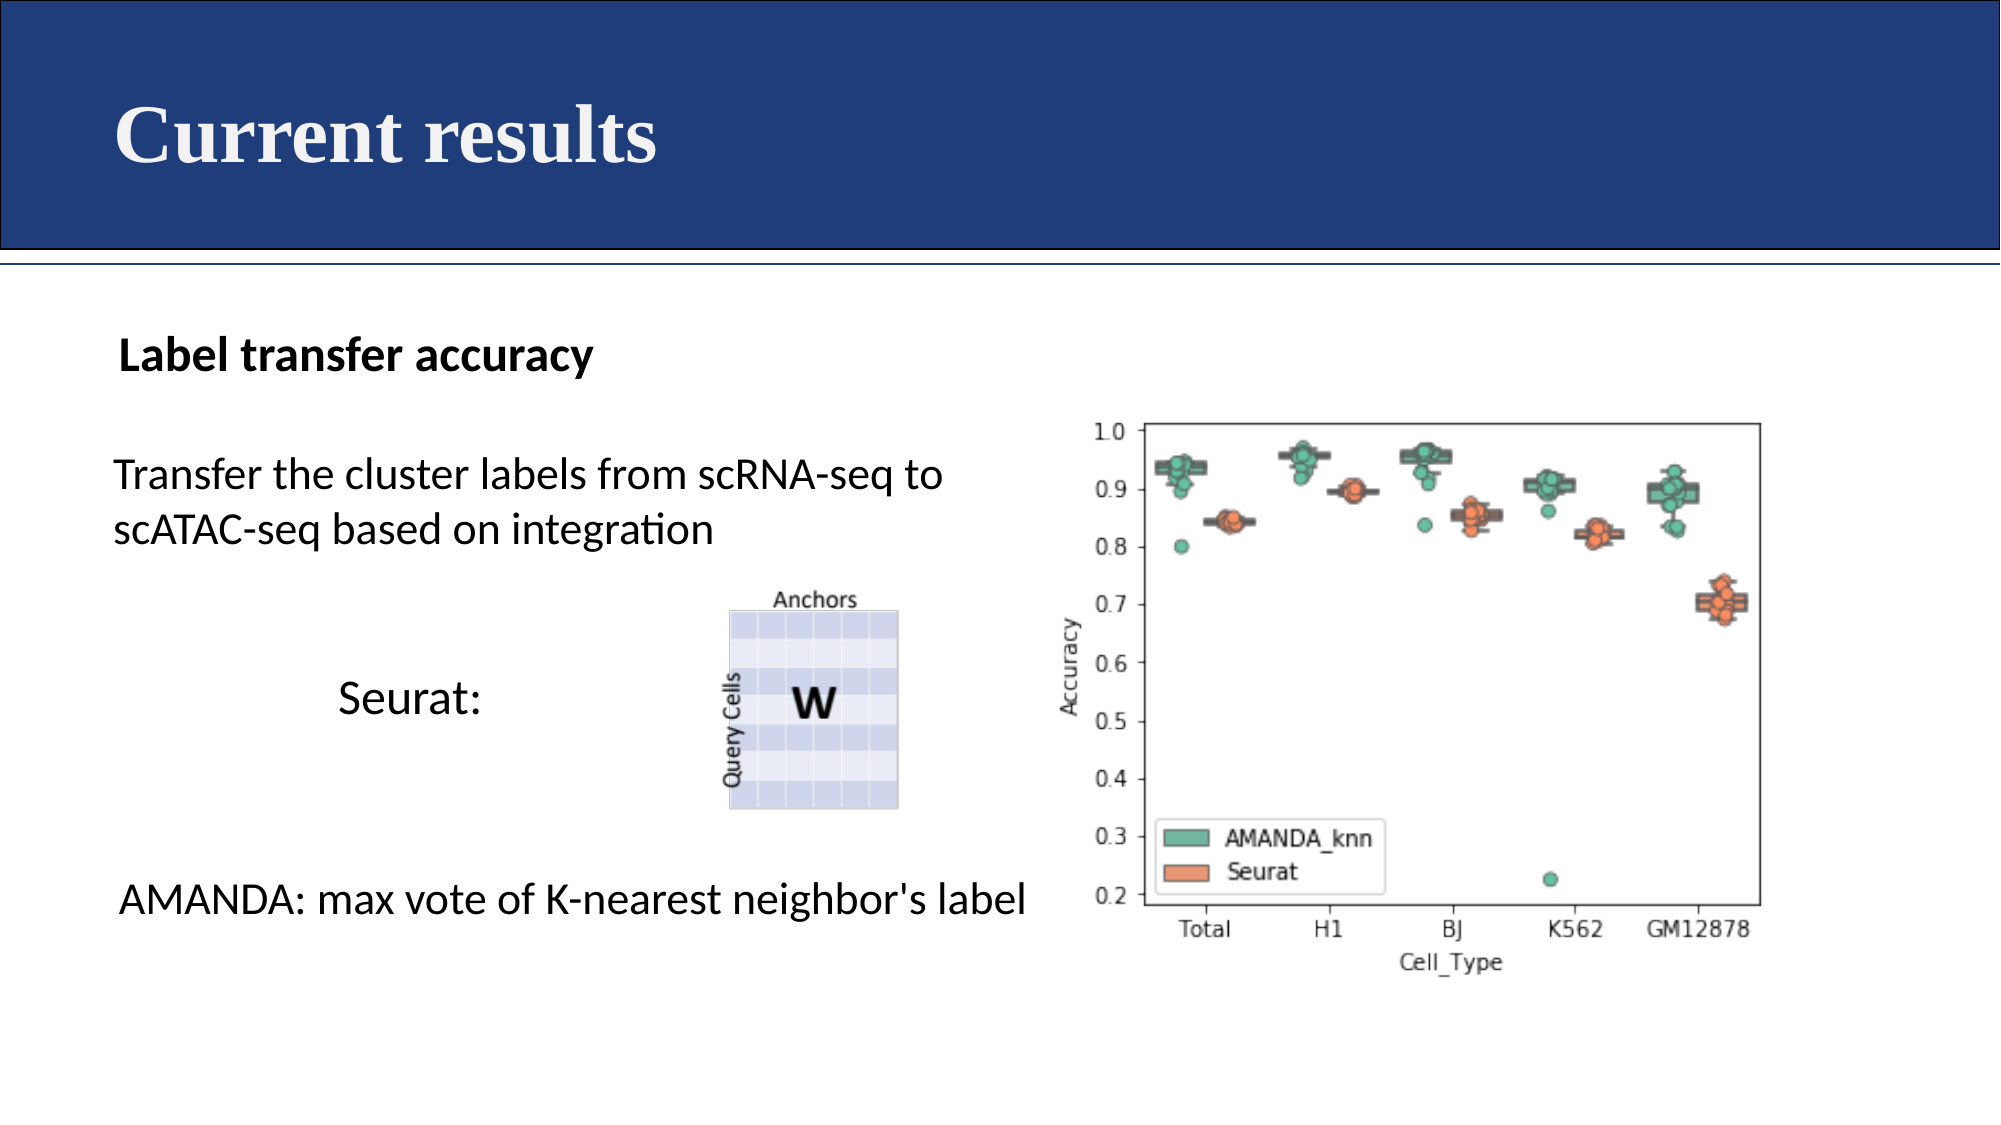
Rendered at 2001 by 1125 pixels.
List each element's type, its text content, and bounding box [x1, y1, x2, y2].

text_box AMANDA: max vote of K-nearest neighbor's label [104, 860, 1047, 931]
picture [709, 576, 902, 816]
text_box [0, 0, 2000, 250]
text_box Transfer the cluster labels from scRNA-seq to scATAC-seq based on integration [98, 436, 1000, 561]
picture [1047, 401, 1782, 991]
text_box Label transfer accuracy [104, 313, 1006, 389]
text_box Current results [98, 71, 1951, 187]
